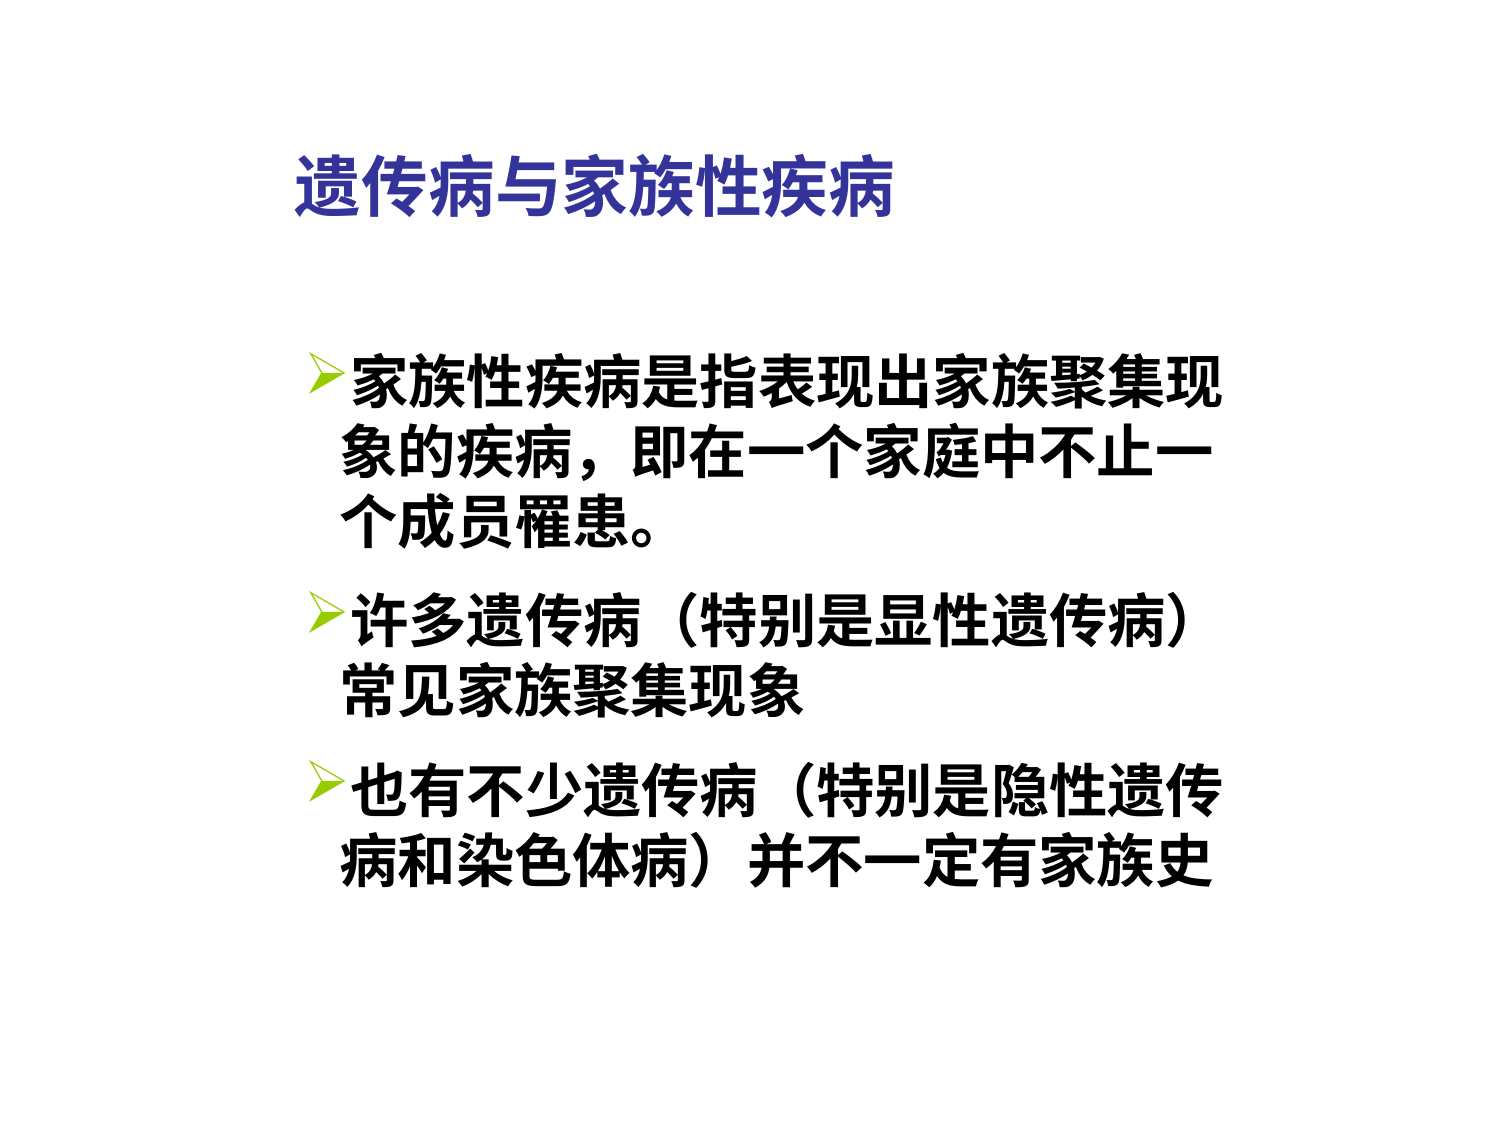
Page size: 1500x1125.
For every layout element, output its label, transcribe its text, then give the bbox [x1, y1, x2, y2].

text_box 家族性疾病是指表现出家族聚集现象的疾病，即在一个家庭中不止一个成员罹患。 许多遗传病（特别是显性遗传病）常见家族聚集现象 也有不少遗传病（特别是隐性遗传病和染色体病）并不一定有家族史 [289, 338, 1247, 901]
text_box 遗传病与家族性疾病 [280, 137, 926, 233]
